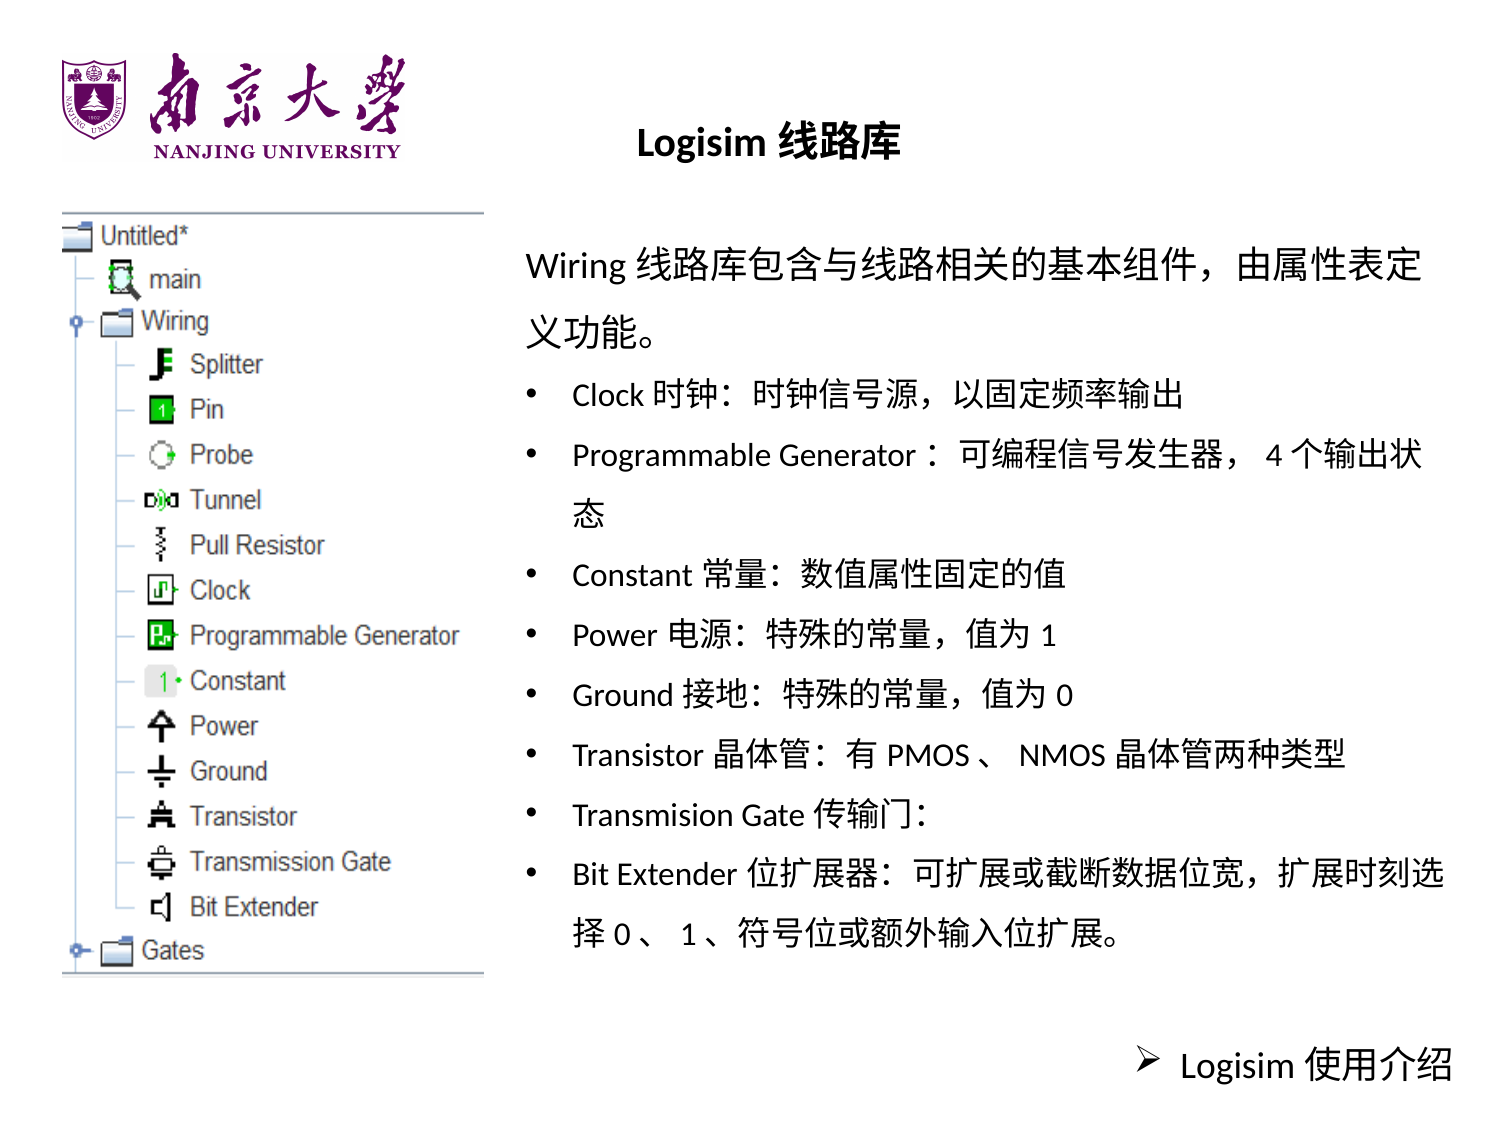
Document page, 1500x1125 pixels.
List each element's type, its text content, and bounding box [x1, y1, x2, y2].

text_box Logisim使用介绍 [1118, 1011, 1469, 1094]
text_box Logisim线路库 [622, 107, 1009, 173]
picture [62, 53, 405, 162]
text_box Wiring线路库包含与线路相关的基本组件，由属性表定义功能。 Clock时钟：时钟信号源，以固定频率输出 Programmable Generator：可编程信号发生器，4个输出状态 Constant常量：数值属性固定的值 Power电源：特殊的常量，值为1 Ground接地：特殊的常量，值为0 Transistor晶体管：有PMOS、NMOS晶体管两种类型 Transmision Gate传输门： Bit Extender位扩展器：可扩展或截断数据位宽，扩展时刻选择0、1、符号位或额外输入位扩展。 [510, 211, 1466, 1028]
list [62, 211, 484, 978]
